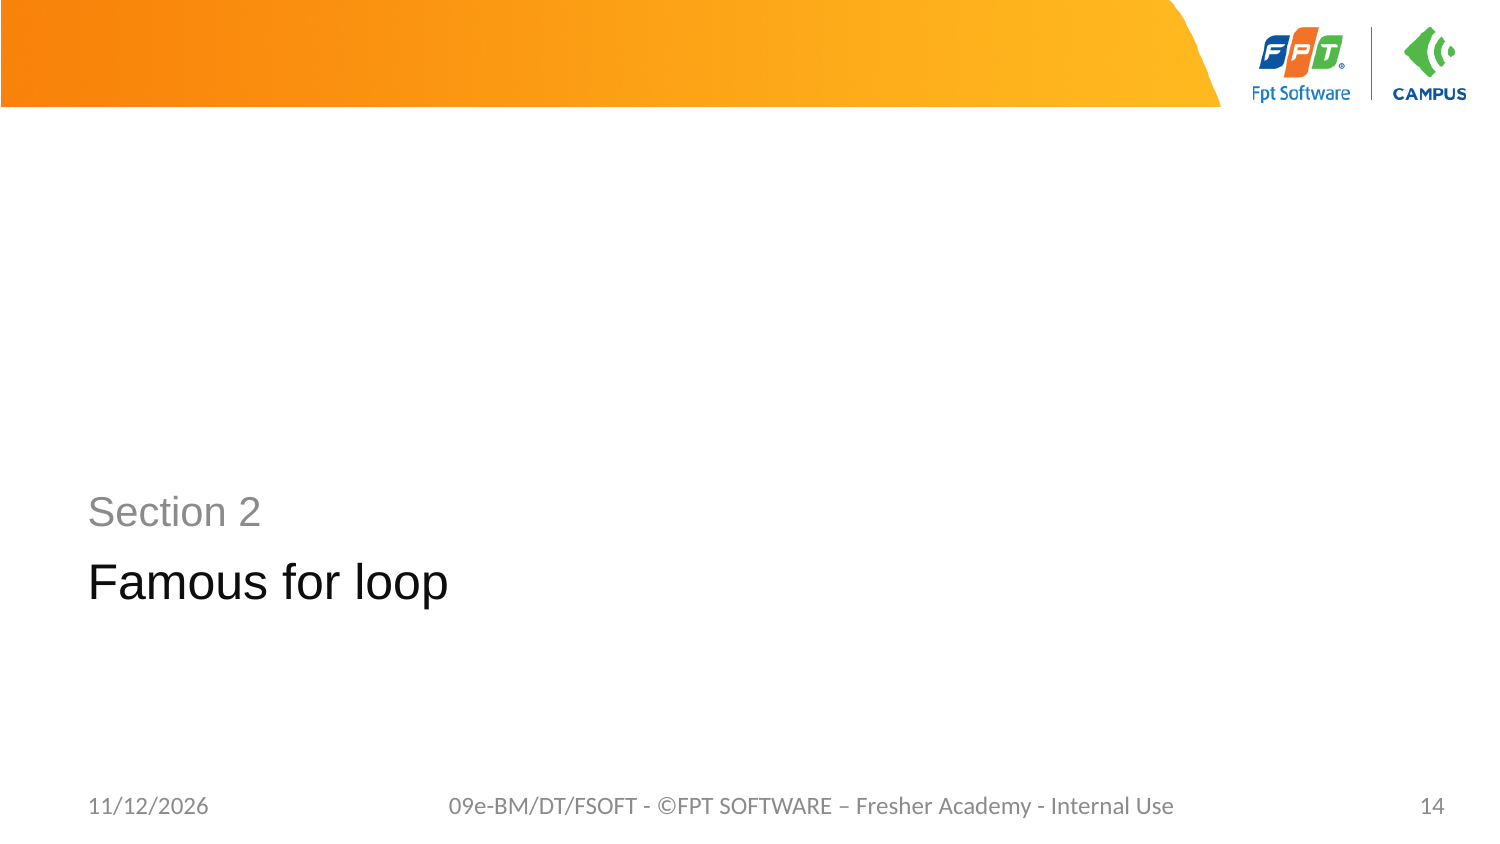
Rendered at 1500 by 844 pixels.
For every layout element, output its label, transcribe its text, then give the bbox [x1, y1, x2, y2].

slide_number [72, 782, 270, 827]
list Section 2 [72, 357, 1461, 543]
picture [1, 0, 1499, 844]
slide_number 14 [1350, 782, 1461, 827]
footer 09e-BM/DT/FSOFT - ©FPT SOFTWARE – Fresher Academy - Internal Use [289, 782, 1335, 827]
title Famous for loop [72, 543, 1461, 710]
